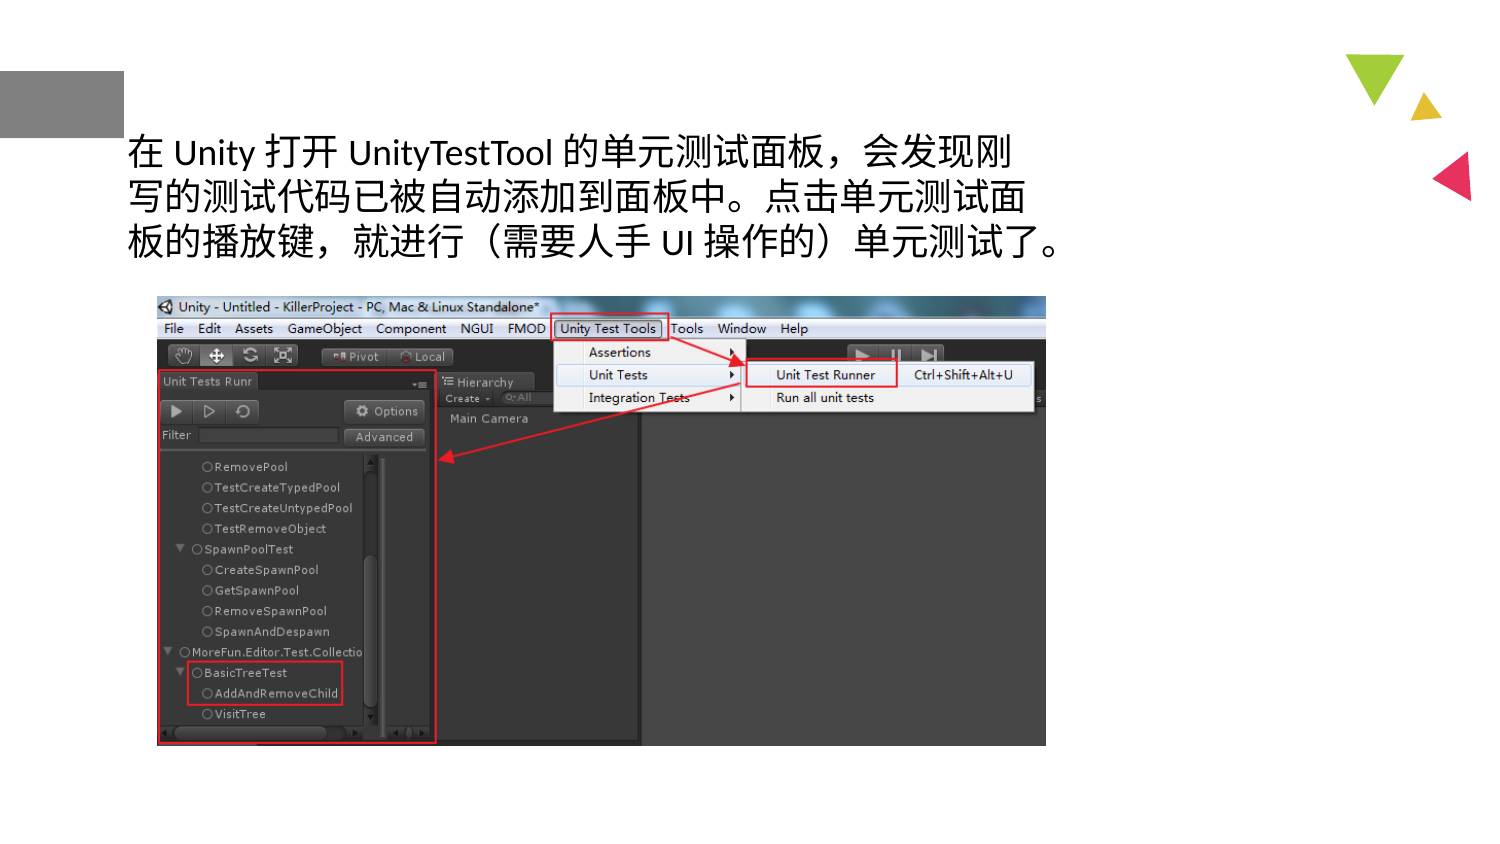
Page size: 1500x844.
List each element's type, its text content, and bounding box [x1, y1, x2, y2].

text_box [1341, 37, 1470, 203]
text_box 在Unity打开UnityTestTool的单元测试面板，会发现刚写的测试代码已被自动添加到面板中。点击单元测试面板的播放键，就进行（需要人手UI操作的）单元测试了。 [112, 120, 1057, 316]
text_box [0, 70, 125, 139]
picture [156, 296, 1046, 747]
